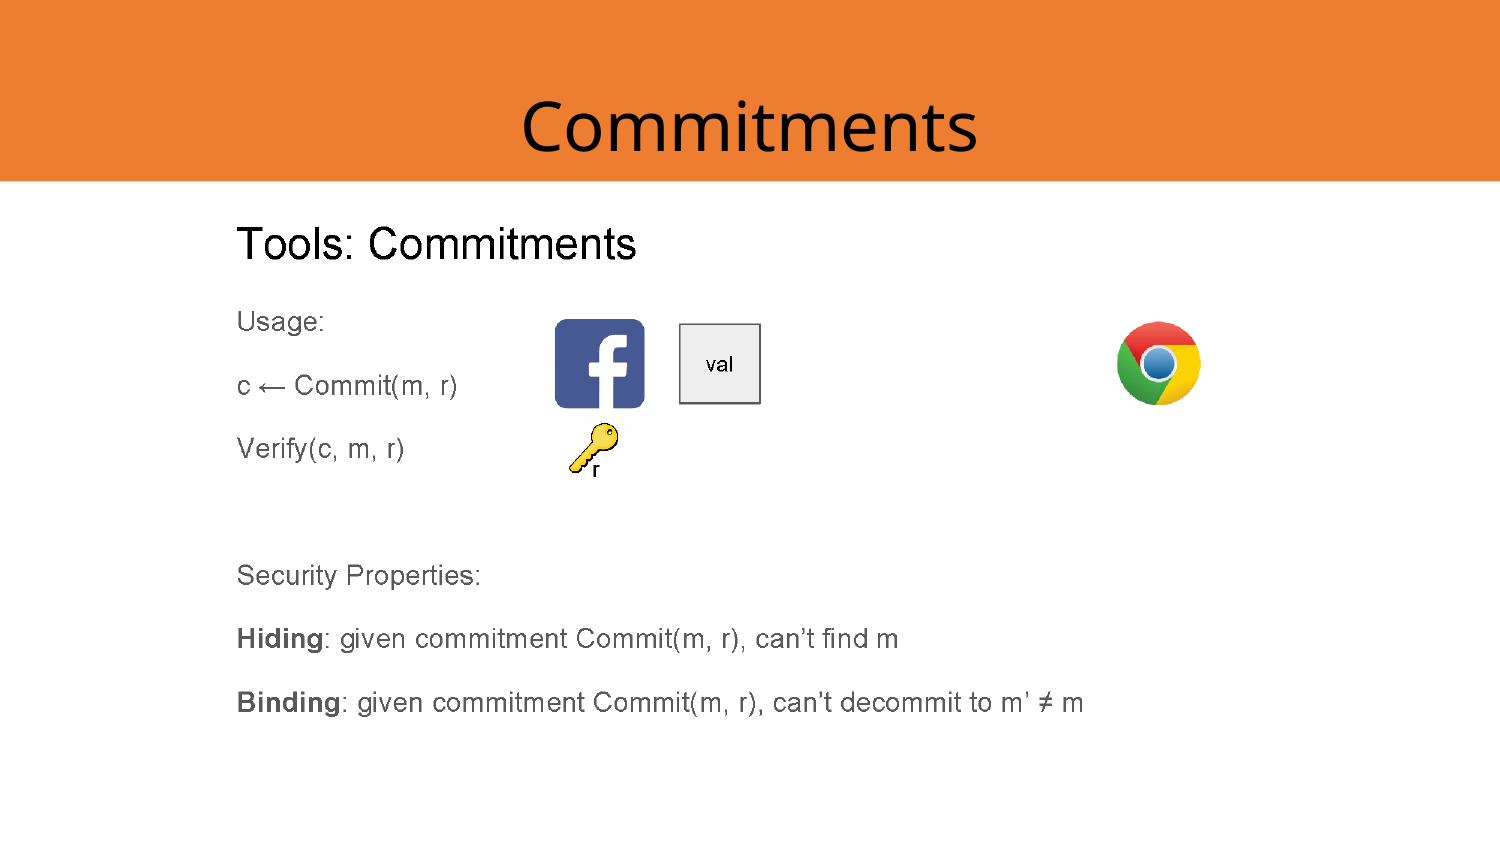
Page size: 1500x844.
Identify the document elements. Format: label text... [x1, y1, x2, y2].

text_box Commitments [0, 0, 1500, 182]
picture [187, 151, 1313, 785]
